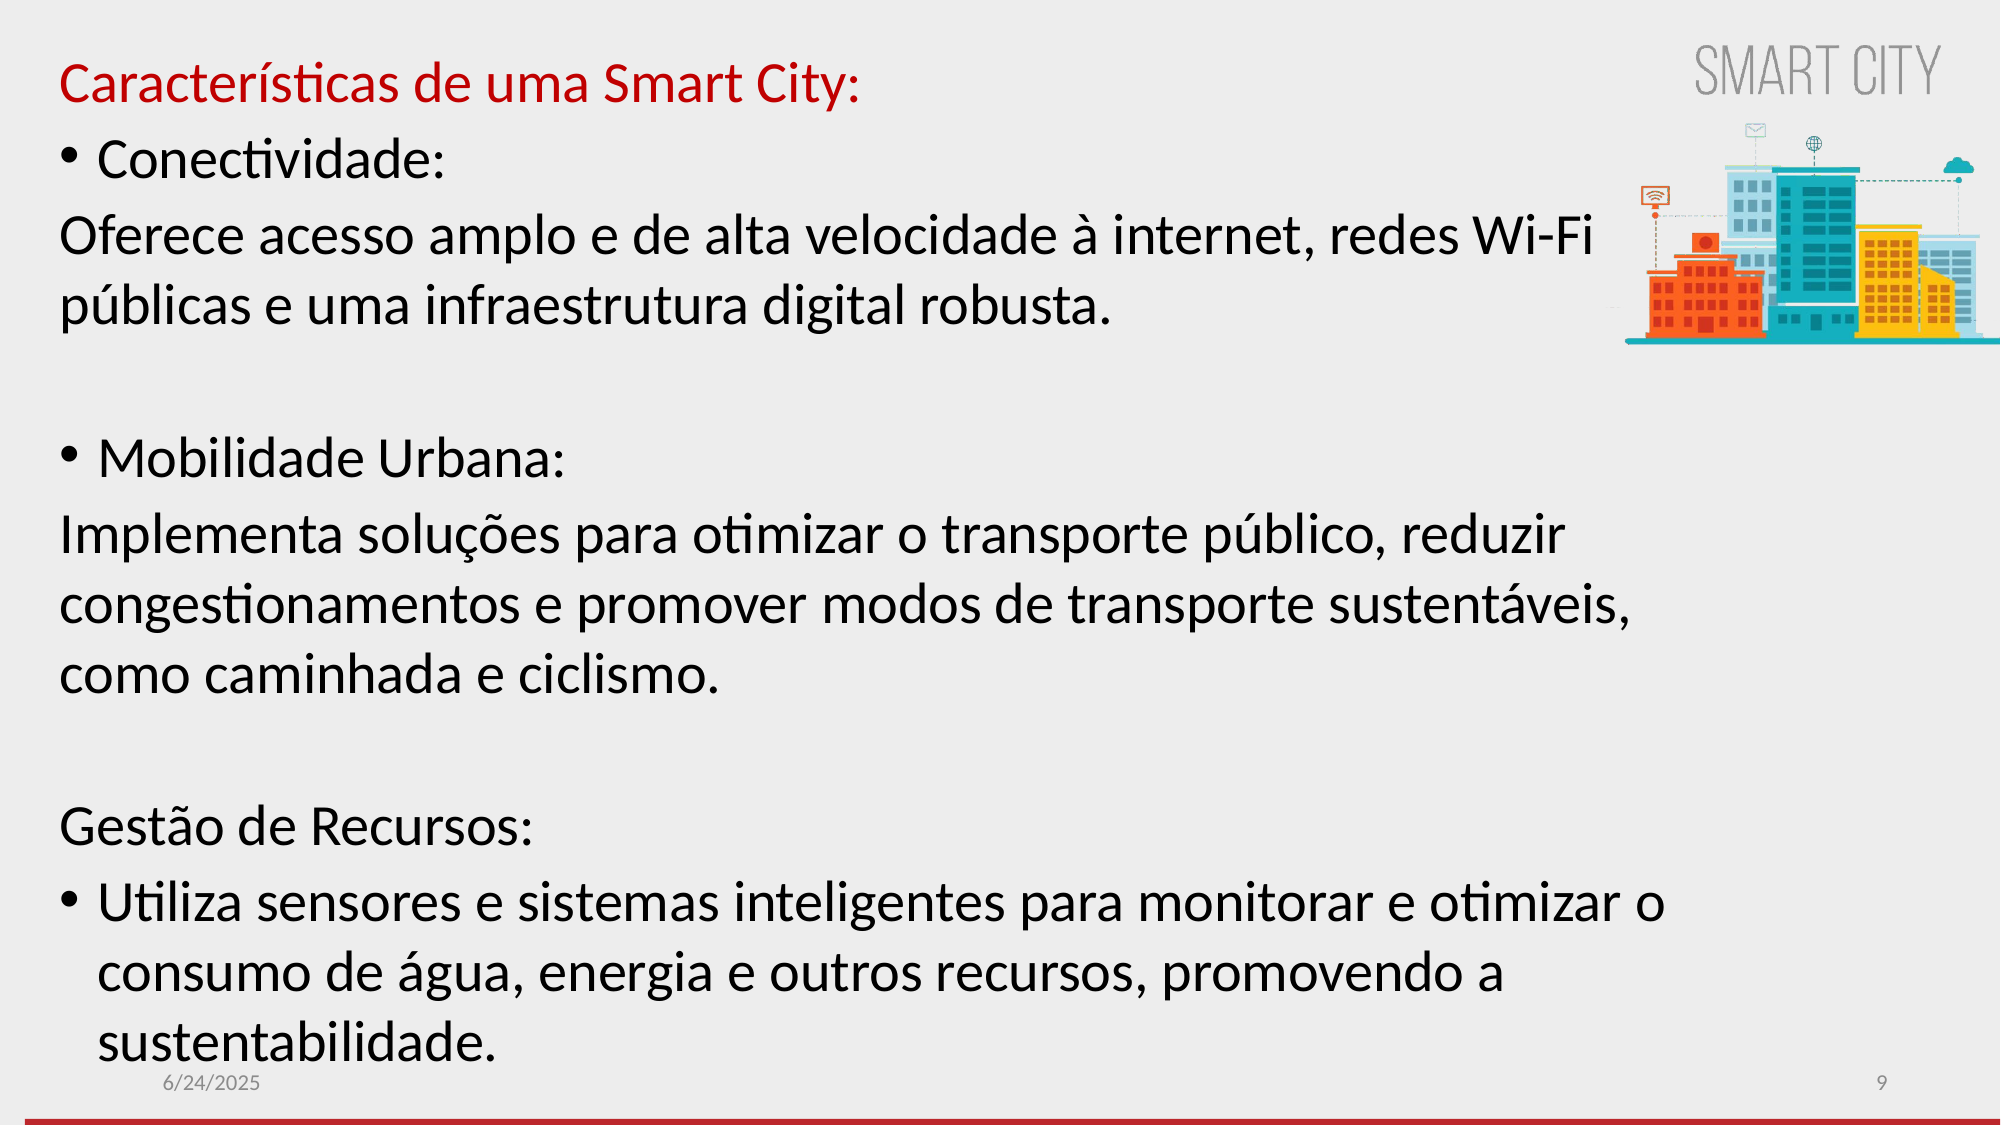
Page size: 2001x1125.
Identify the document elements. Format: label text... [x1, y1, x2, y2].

list Características de uma Smart City: Conectividade: Oferece acesso amplo e de alta velocidade à internet, redes Wi-Fi públicas e uma infraestrutura digital robusta. Mobilidade Urbana: Implementa soluções para otimizar o transporte público, reduzir congestionamentos e promover modos de transporte sustentáveis, como caminhada e ciclismo. Gestão de Recursos: Utiliza sensores e sistemas inteligentes para monitorar e otimizar o consumo de água, energia e outros recursos, promovendo a sustentabilidade. [50, 37, 1775, 1074]
picture [1599, 0, 2000, 416]
